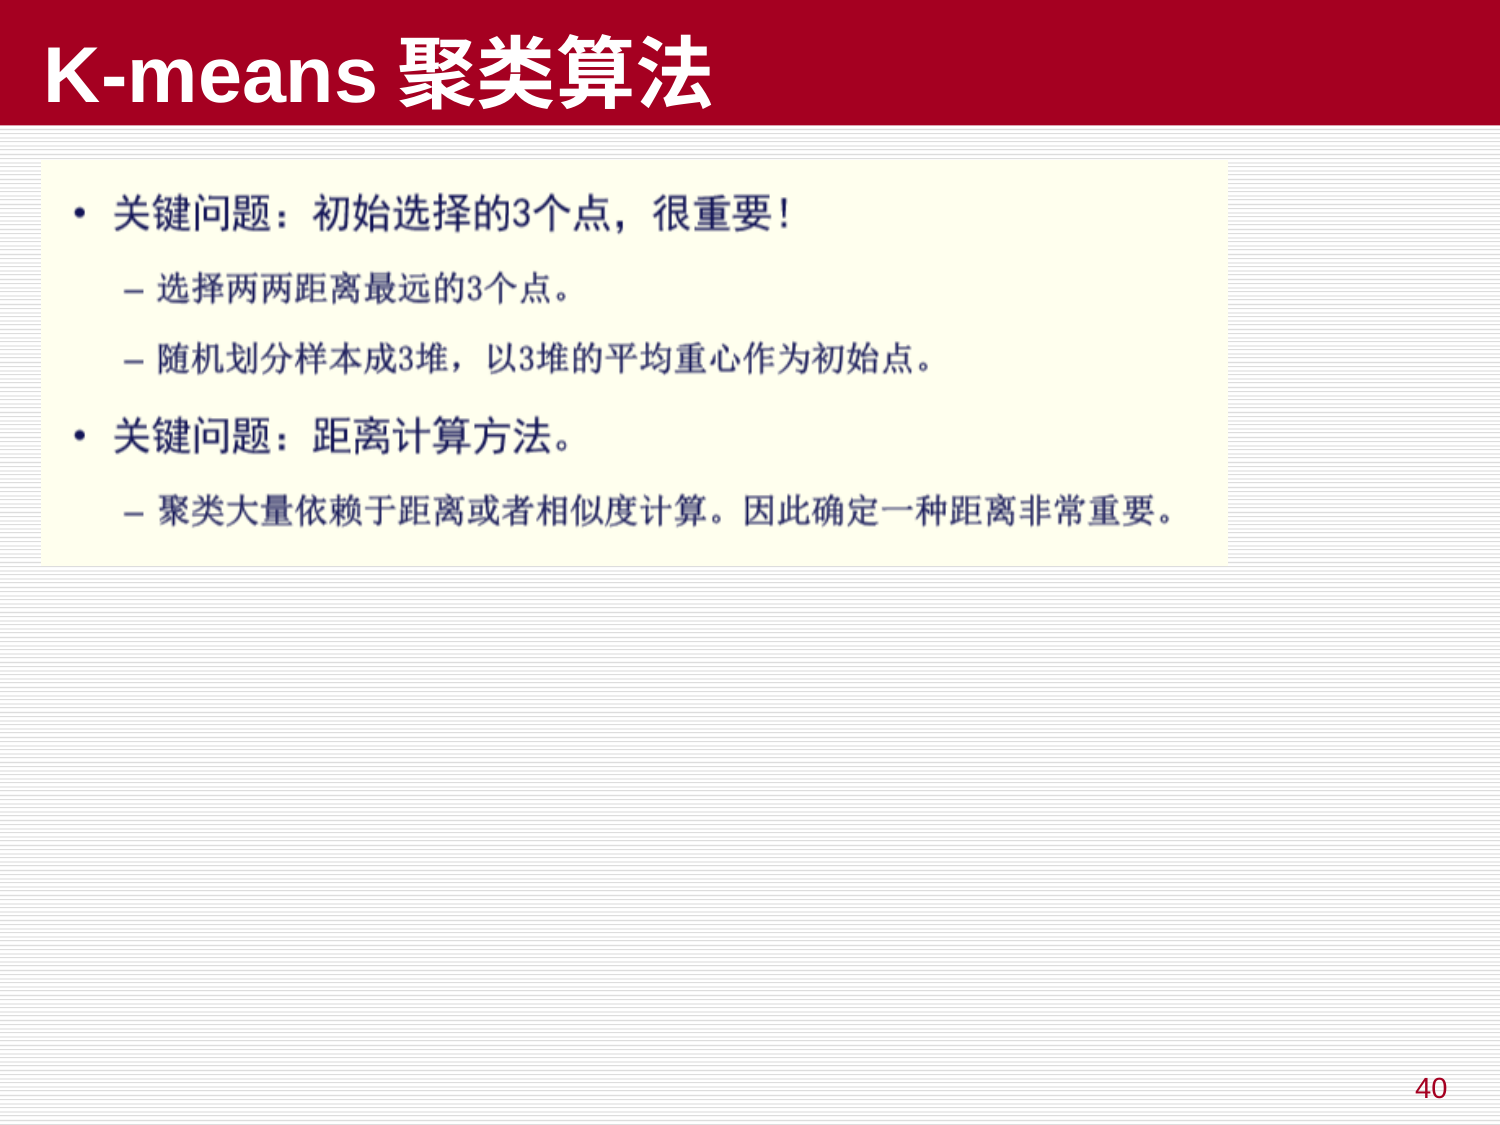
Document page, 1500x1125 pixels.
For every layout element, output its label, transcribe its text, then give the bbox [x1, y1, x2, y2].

picture [0, 126, 1500, 1125]
slide_number 40 [1137, 1062, 1463, 1122]
title K-means聚类算法 [0, 0, 1500, 126]
